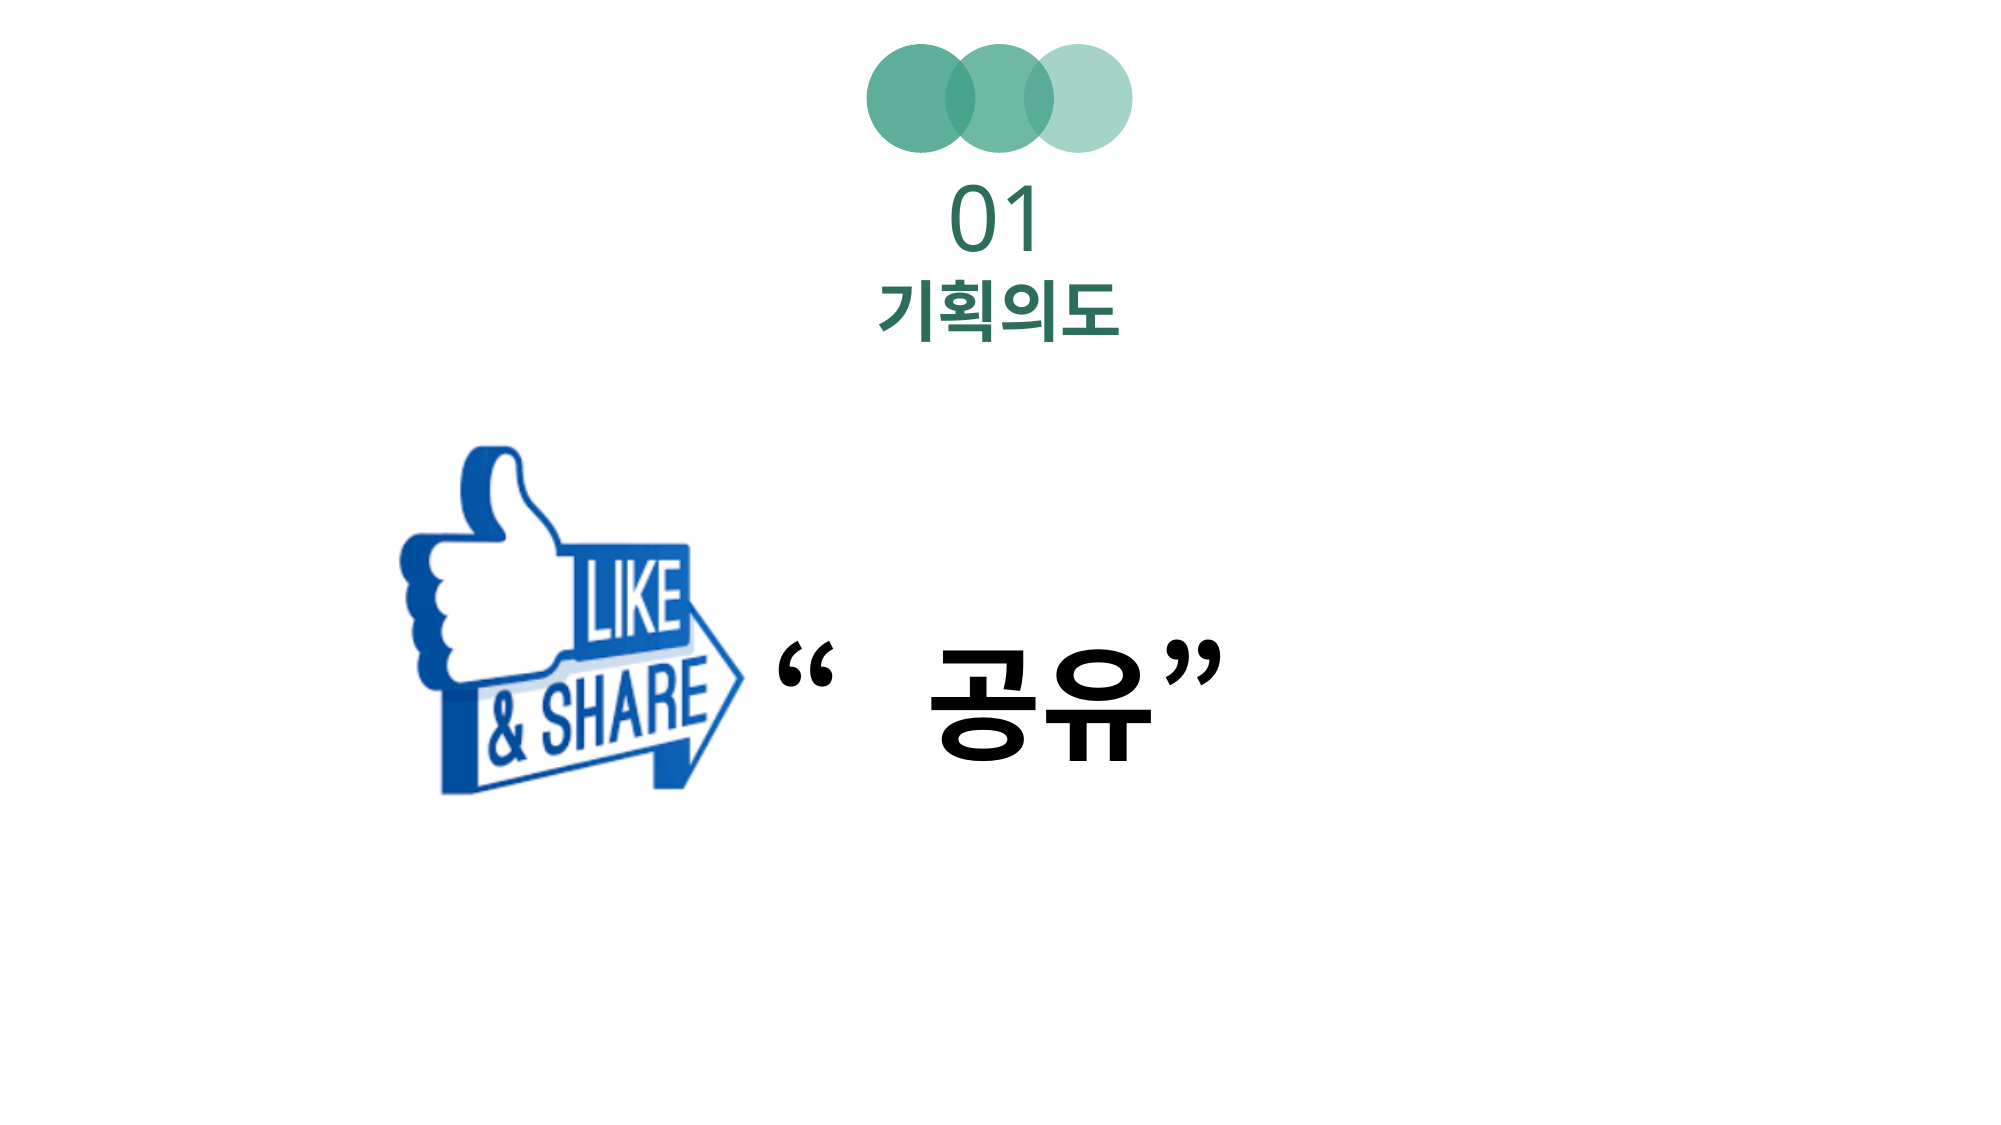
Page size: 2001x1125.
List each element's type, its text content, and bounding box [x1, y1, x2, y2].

text_box 01 기획의도 [861, 152, 1138, 358]
text_box “공유” [772, 468, 1243, 784]
picture [354, 423, 772, 838]
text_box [866, 44, 1133, 153]
